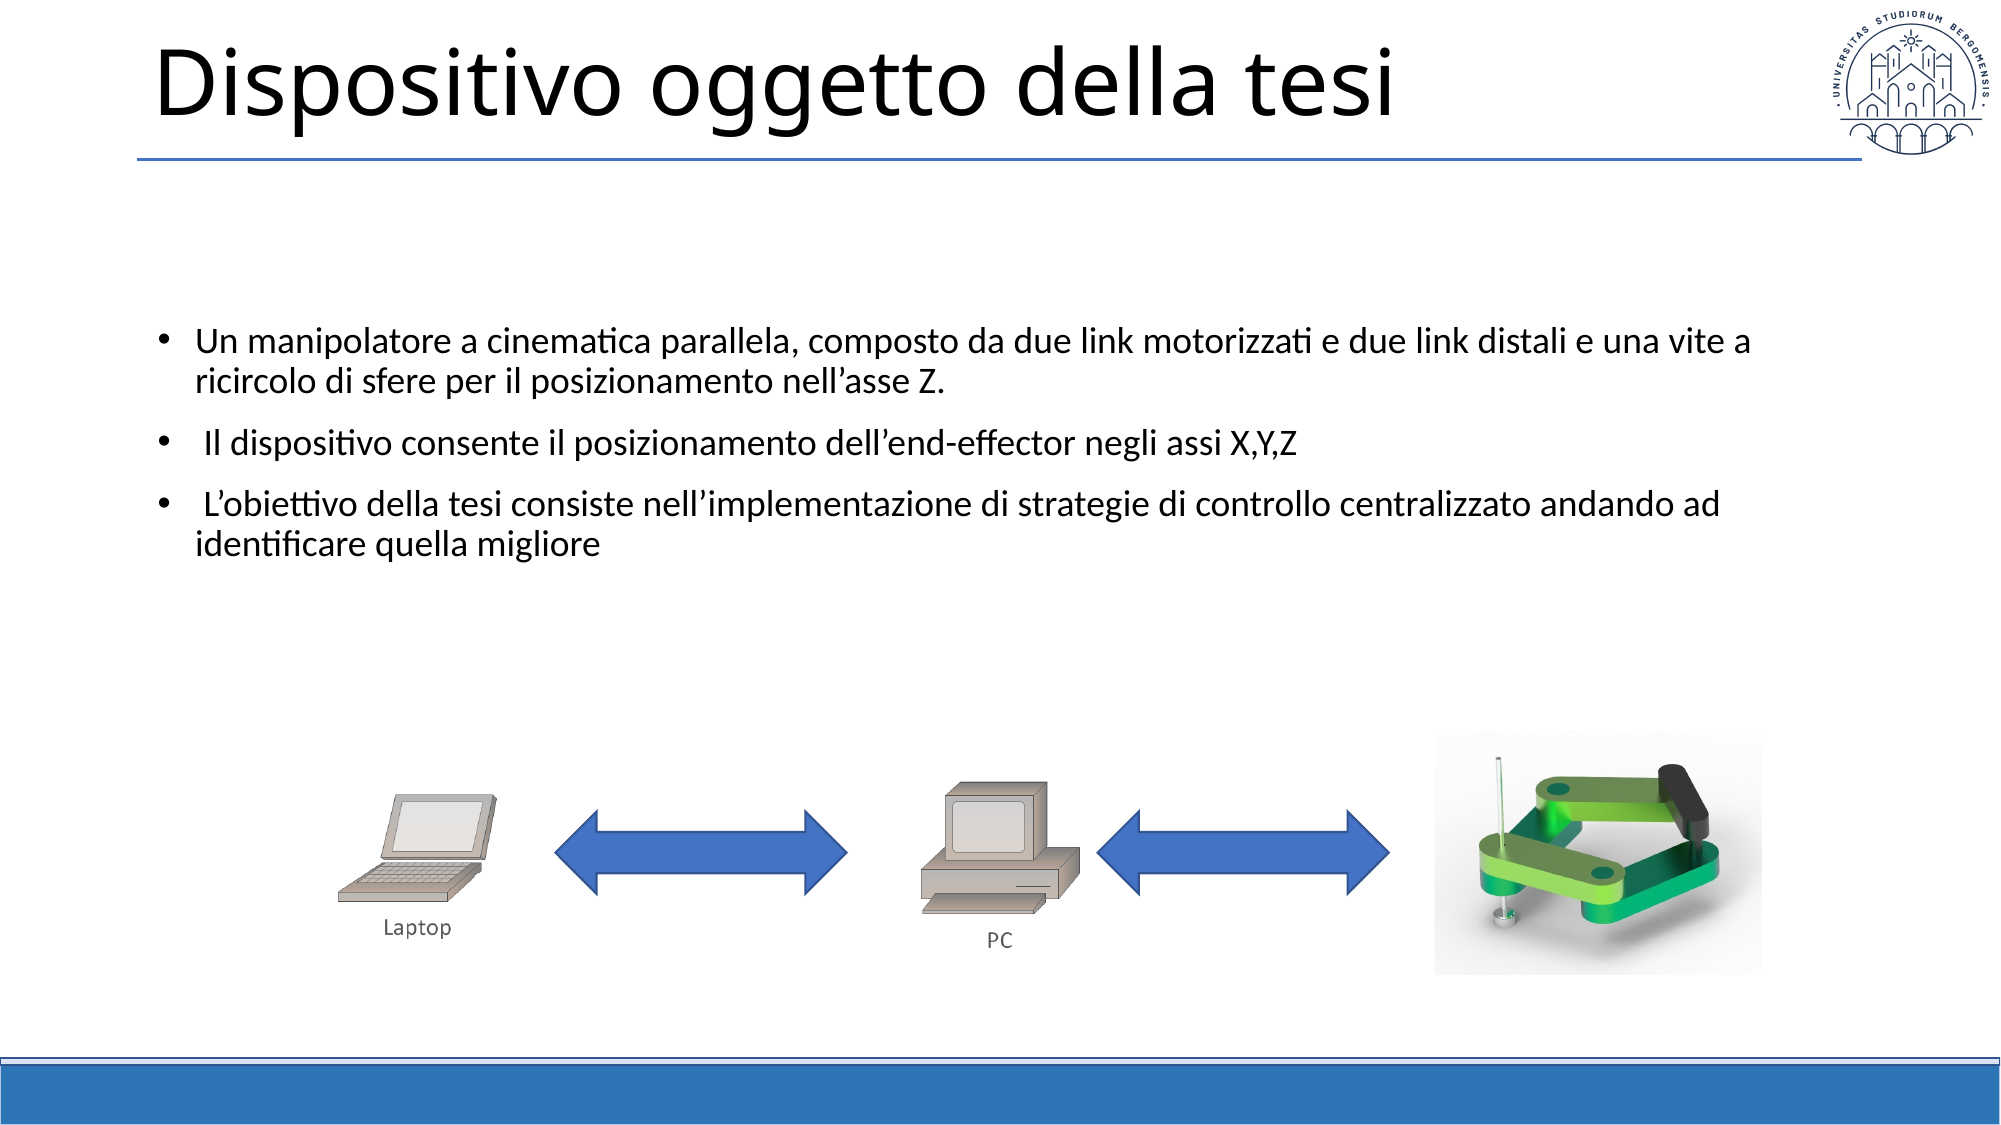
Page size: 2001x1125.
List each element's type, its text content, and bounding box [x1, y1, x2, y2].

picture [1833, 11, 1989, 155]
picture [801, 707, 1199, 1026]
picture [1434, 729, 1763, 975]
text_box [1199, 808, 1391, 897]
slide_number 3 [1538, 1065, 1989, 1125]
title Dispositivo oggetto della tesi [137, 22, 1863, 149]
list Un manipolatore a cinematica parallela, composto da due link motorizzati e due link distali e una vite a ricircolo di sfere per il posizionamento nell’asse Z. Il dispositivo consente il posizionamento dell’end-effector negli assi X,Y,Z L’obiettivo della tesi consiste nell’implementazione di strategie di controllo centralizzato andando ad identificare quella migliore [142, 313, 1868, 648]
text_box [616, 830, 801, 875]
picture [218, 707, 616, 1026]
